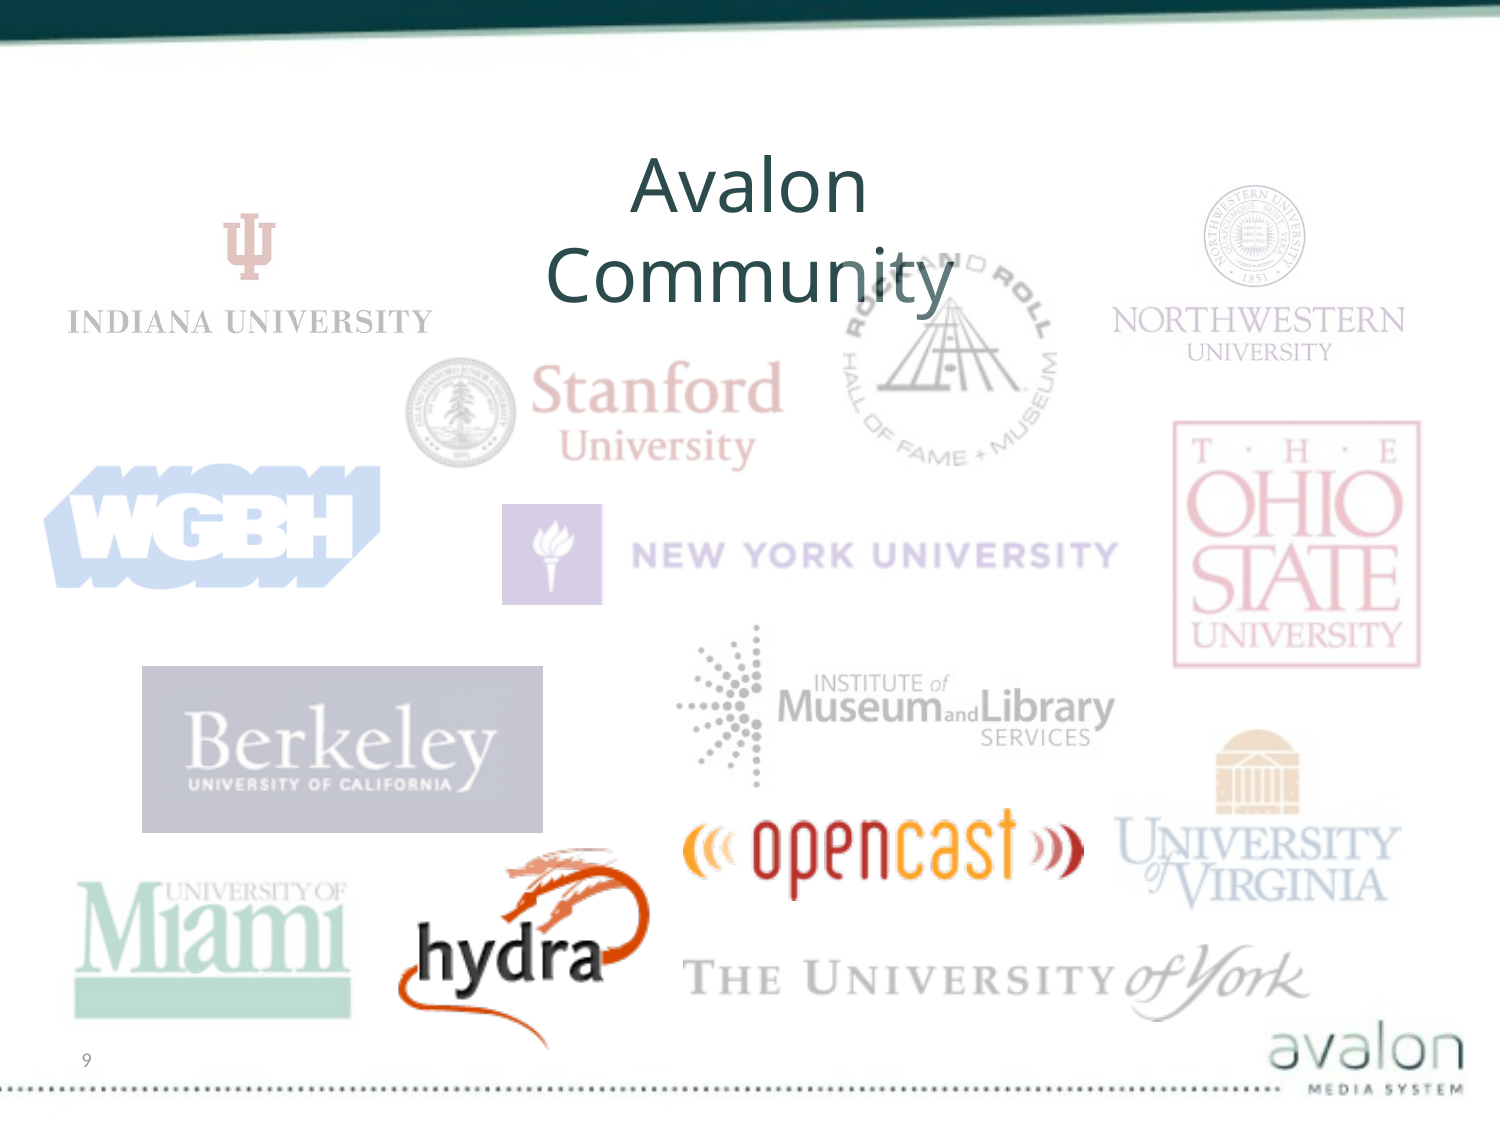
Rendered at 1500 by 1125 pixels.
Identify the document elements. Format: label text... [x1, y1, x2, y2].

text_box Avalon Community [424, 131, 1075, 230]
text_box 9 [74, 1047, 111, 1080]
picture [0, 0, 1500, 1125]
